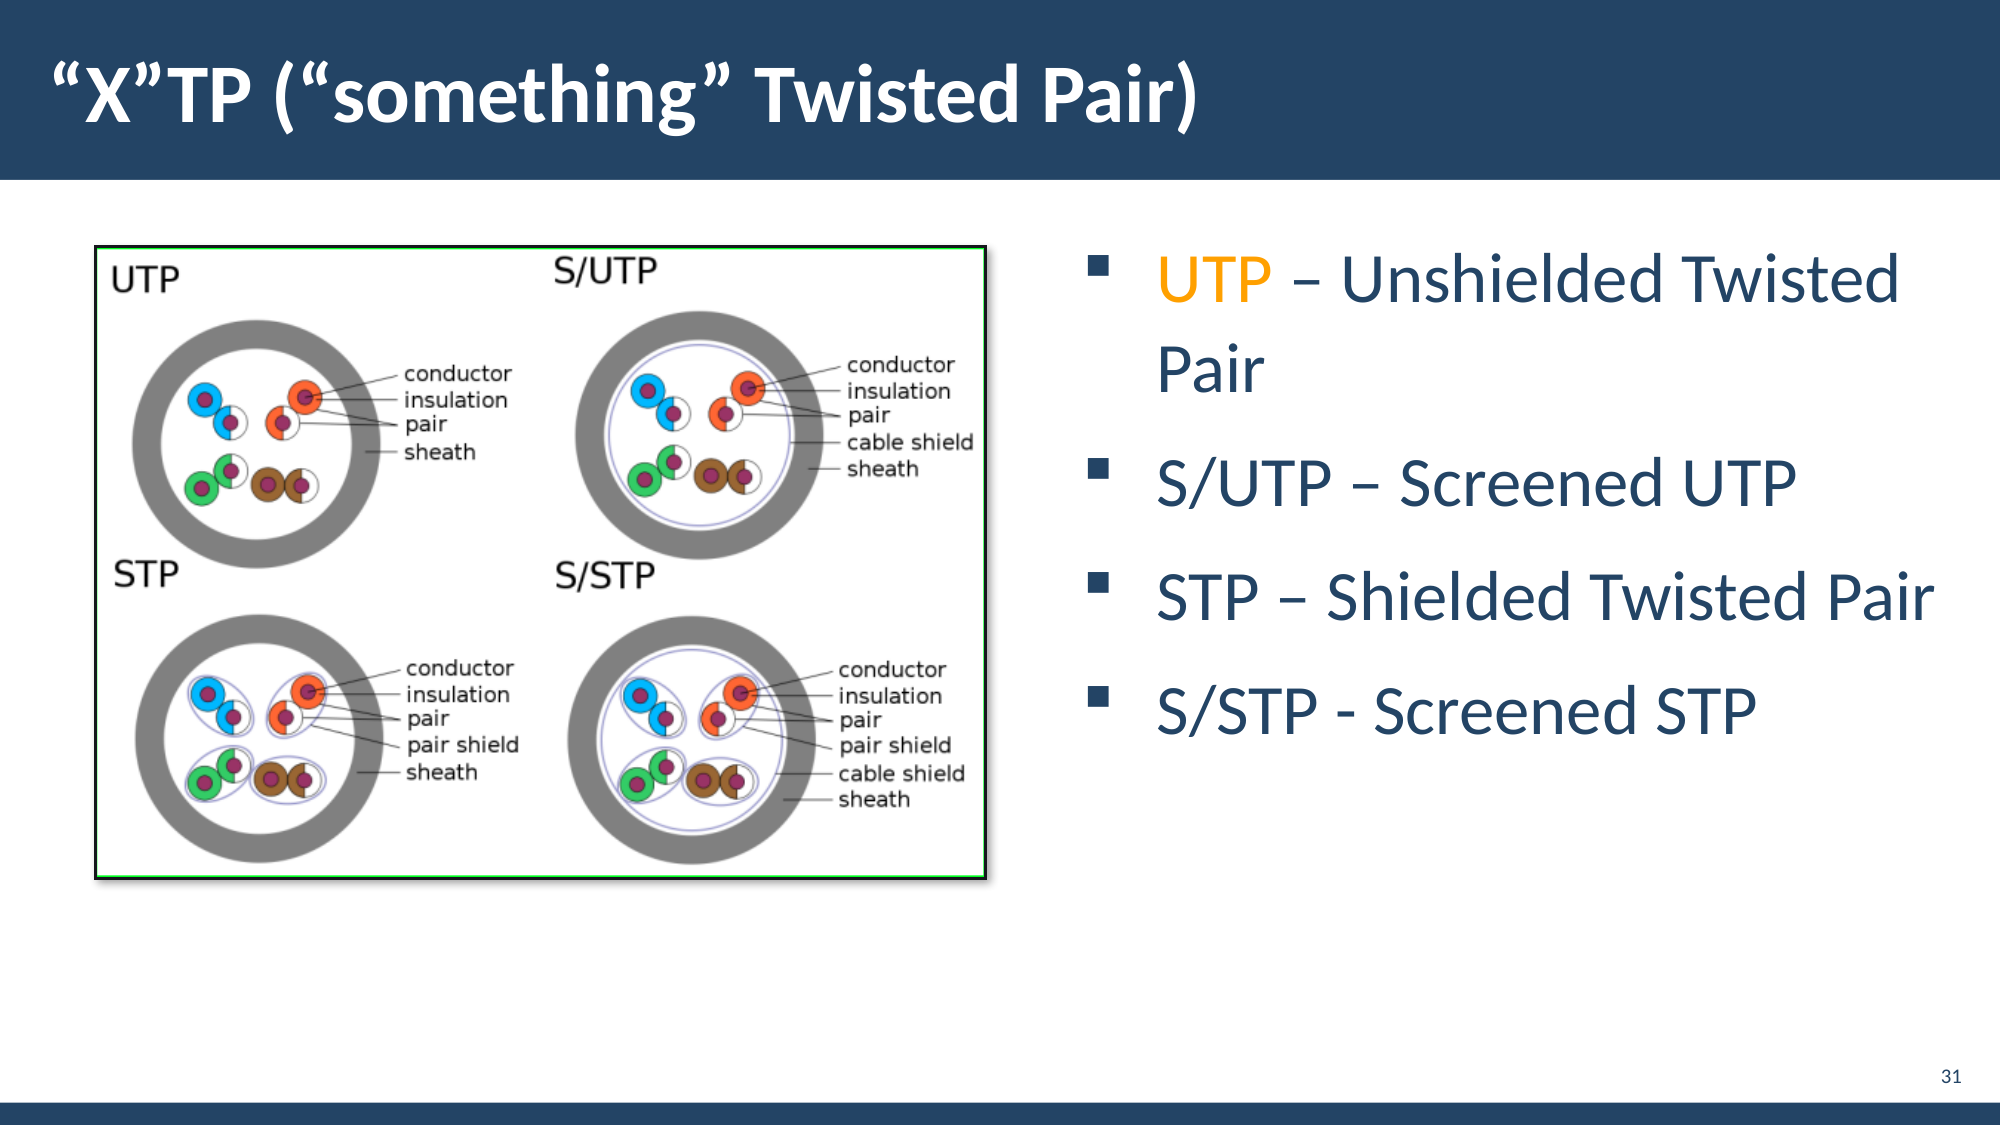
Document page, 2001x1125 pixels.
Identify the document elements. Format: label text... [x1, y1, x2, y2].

picture [96, 247, 985, 877]
list UTP – Unshielded Twisted Pair S/UTP – Screened UTP STP – Shielded Twisted Pair S/STP - Screened STP [1064, 222, 1968, 1047]
title “X”TP (“something” Twisted Pair) [31, 16, 1591, 162]
slide_number 31 [1897, 1049, 1968, 1101]
